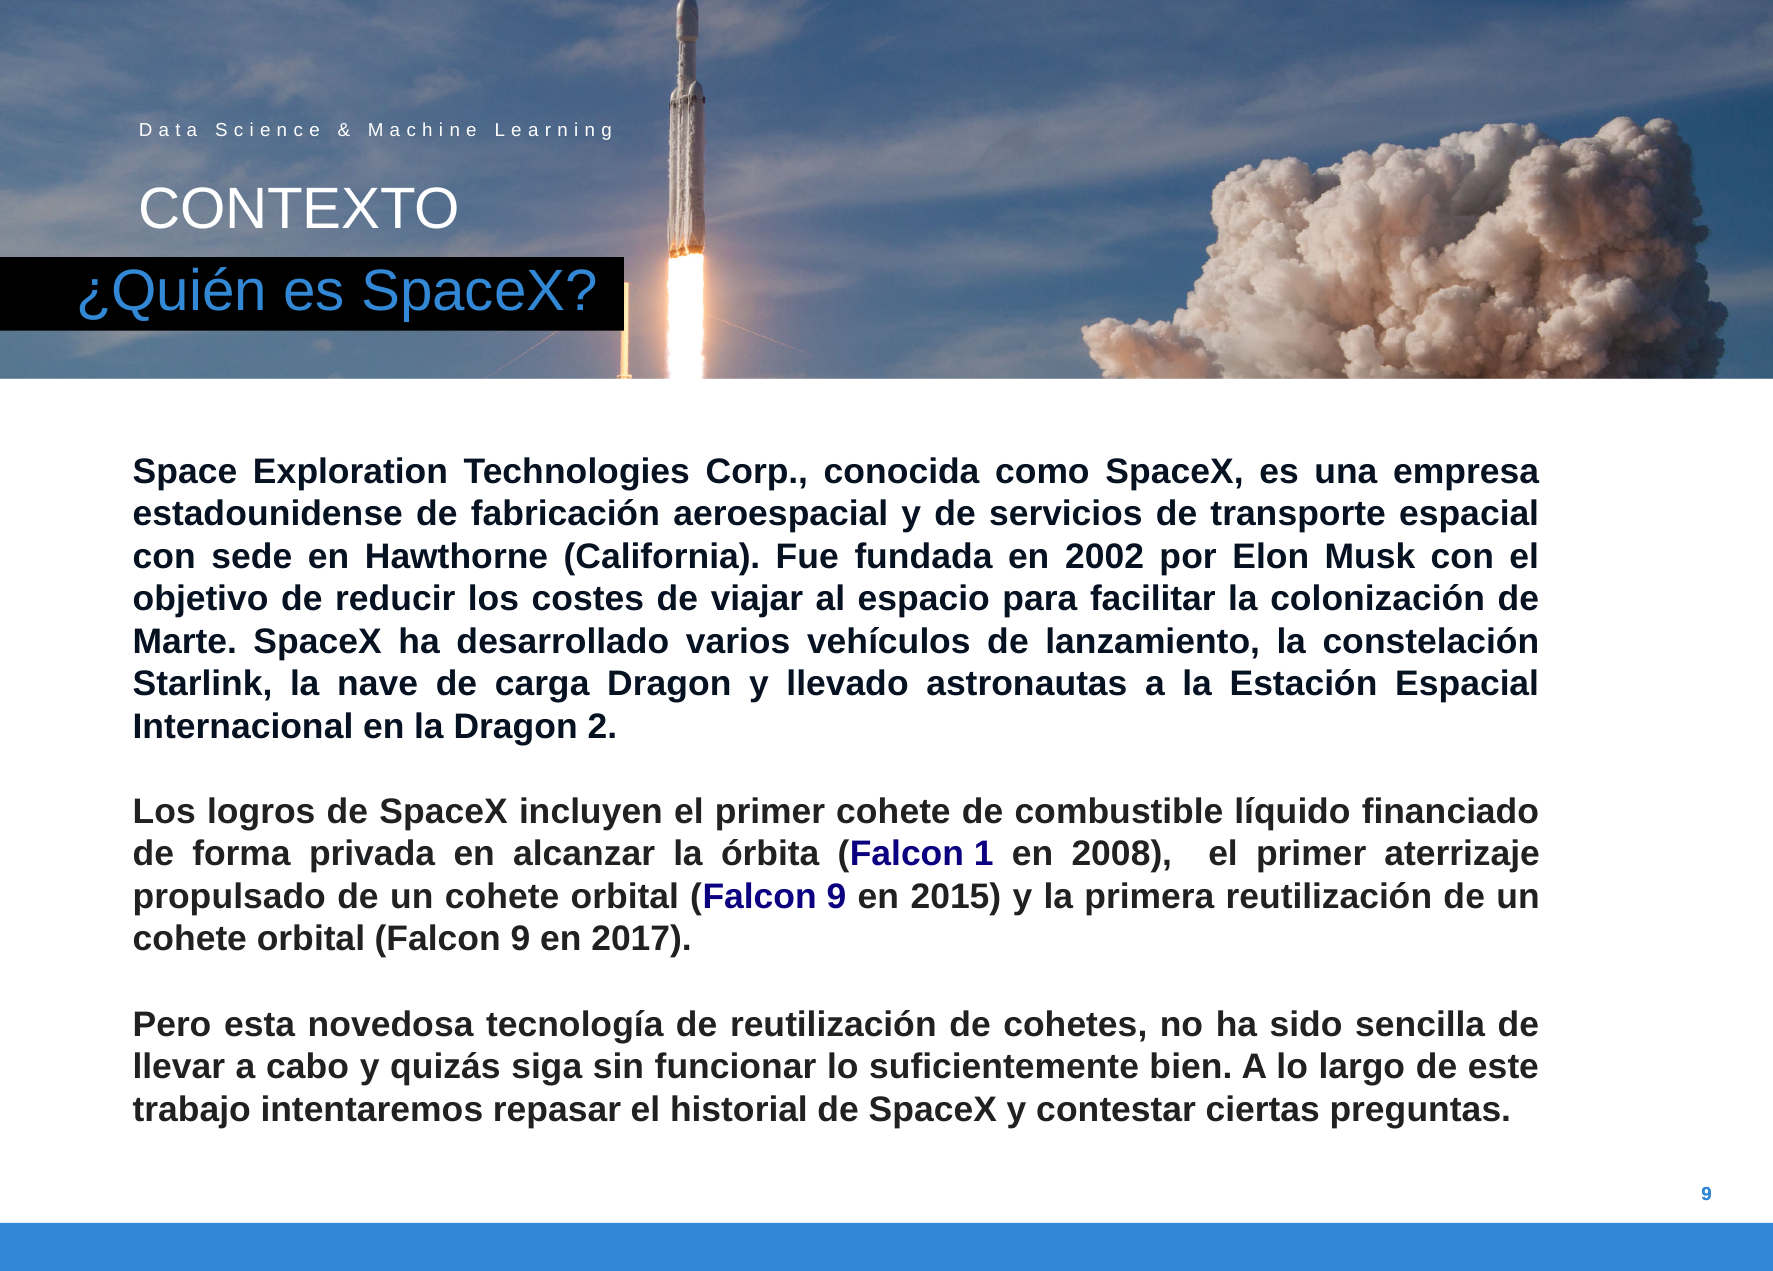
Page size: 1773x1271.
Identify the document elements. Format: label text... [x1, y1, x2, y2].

text_box Space Exploration Technologies Corp., conocida como SpaceX, es una empresa estadounidense de fabricación aeroespacial y de servicios de transporte espacial con sede en Hawthorne (California). Fue fundada en 2002 por Elon Musk con el objetivo de reducir los costes de viajar al espacio para facilitar la colonización de Marte. SpaceX ha desarrollado varios vehículos de lanzamiento, la constelación Starlink, la nave de carga Dragon y llevado astronautas a la Estación Espacial Internacional en la Dragon 2. Los logros de SpaceX incluyen el primer cohete de combustible líquido financiado de forma privada en alcanzar la órbita (Falcon 1 en 2008), el primer aterrizaje propulsado de un cohete orbital (Falcon 9 en 2015) y la primera reutilización de un cohete orbital (Falcon 9 en 2017). Pero esta novedosa tecnología de reutilización de cohetes, no ha sido sencilla de llevar a cabo y quizás siga sin funcionar lo suficientemente bien. A lo largo de este trabajo intentaremos repasar el historial de SpaceX y contestar ciertas preguntas. [117, 440, 1556, 1163]
text_box 9 [1686, 1162, 1756, 1223]
picture [0, 0, 1773, 422]
